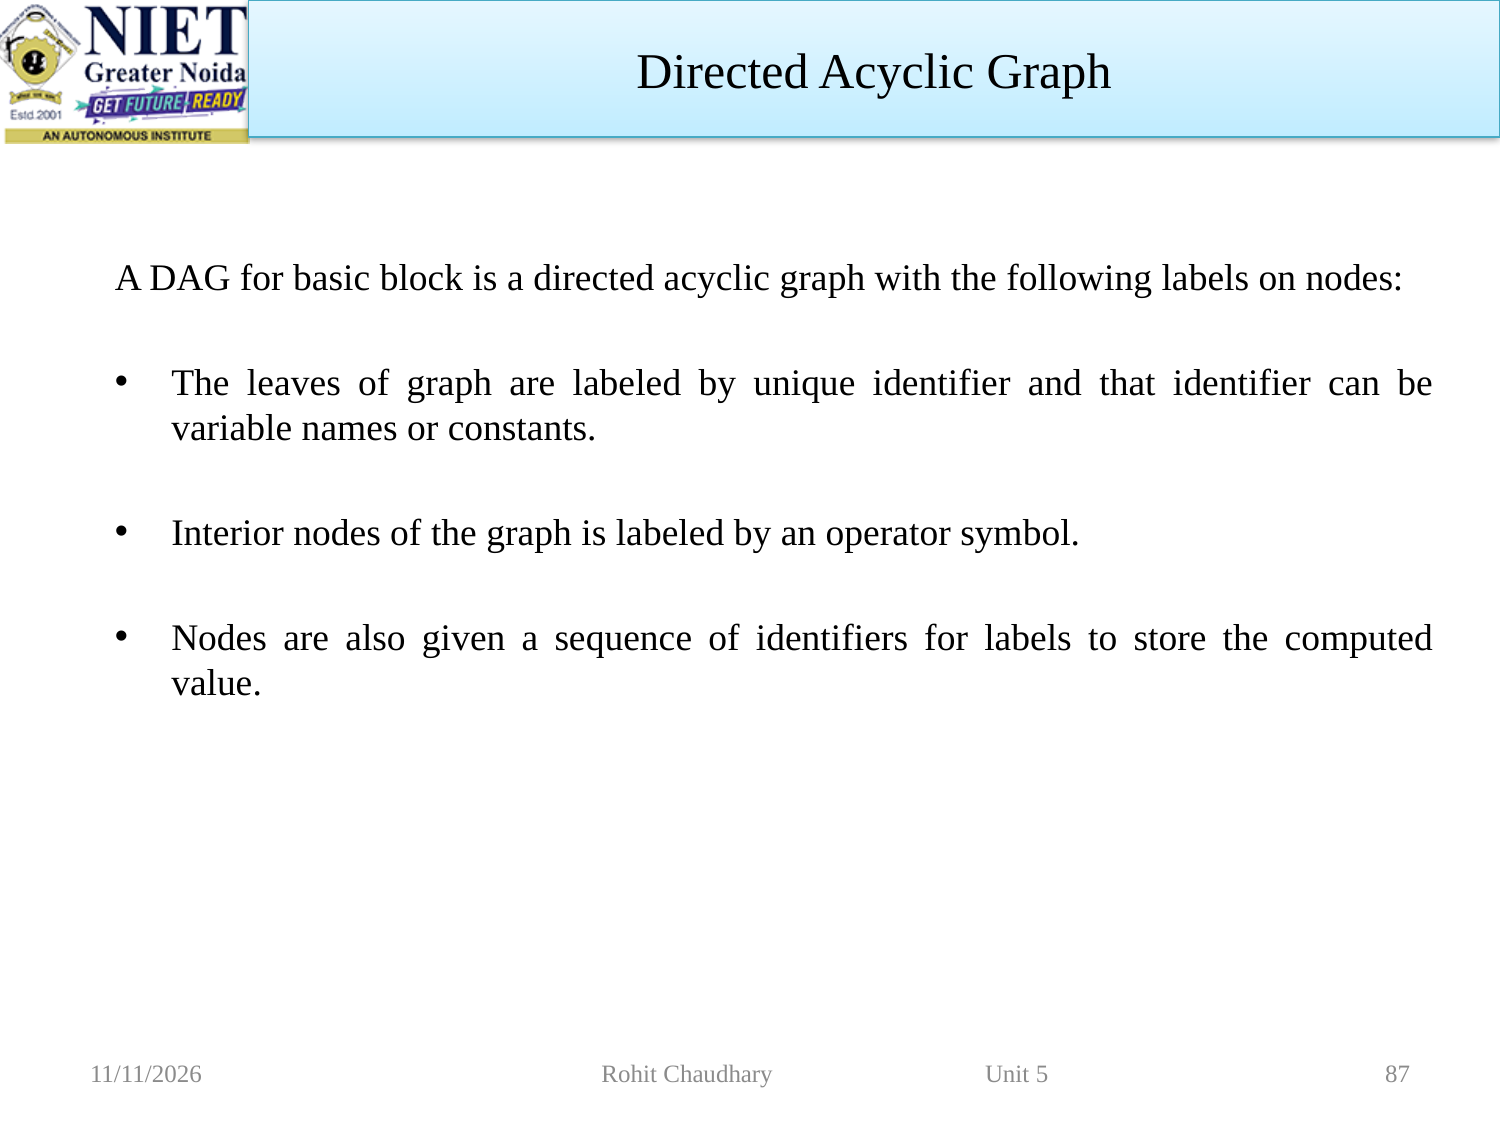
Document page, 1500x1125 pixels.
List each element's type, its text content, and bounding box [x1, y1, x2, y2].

list A DAG for basic block is a directed acyclic graph with the following labels on nodes: The leaves of graph are labeled by unique identifier and that identifier can be variable names or constants. Interior nodes of the graph is labeled by an operator symbol. Nodes are also given a sequence of identifiers for labels to store the computed value. [99, 245, 1450, 988]
footer Rohit Chaudhary Unit 5 [412, 1042, 1238, 1103]
text_box Directed Acyclic Graph [248, 0, 1500, 138]
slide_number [75, 1042, 412, 1103]
slide_number 87 [1238, 1042, 1425, 1103]
picture [0, 4, 250, 144]
